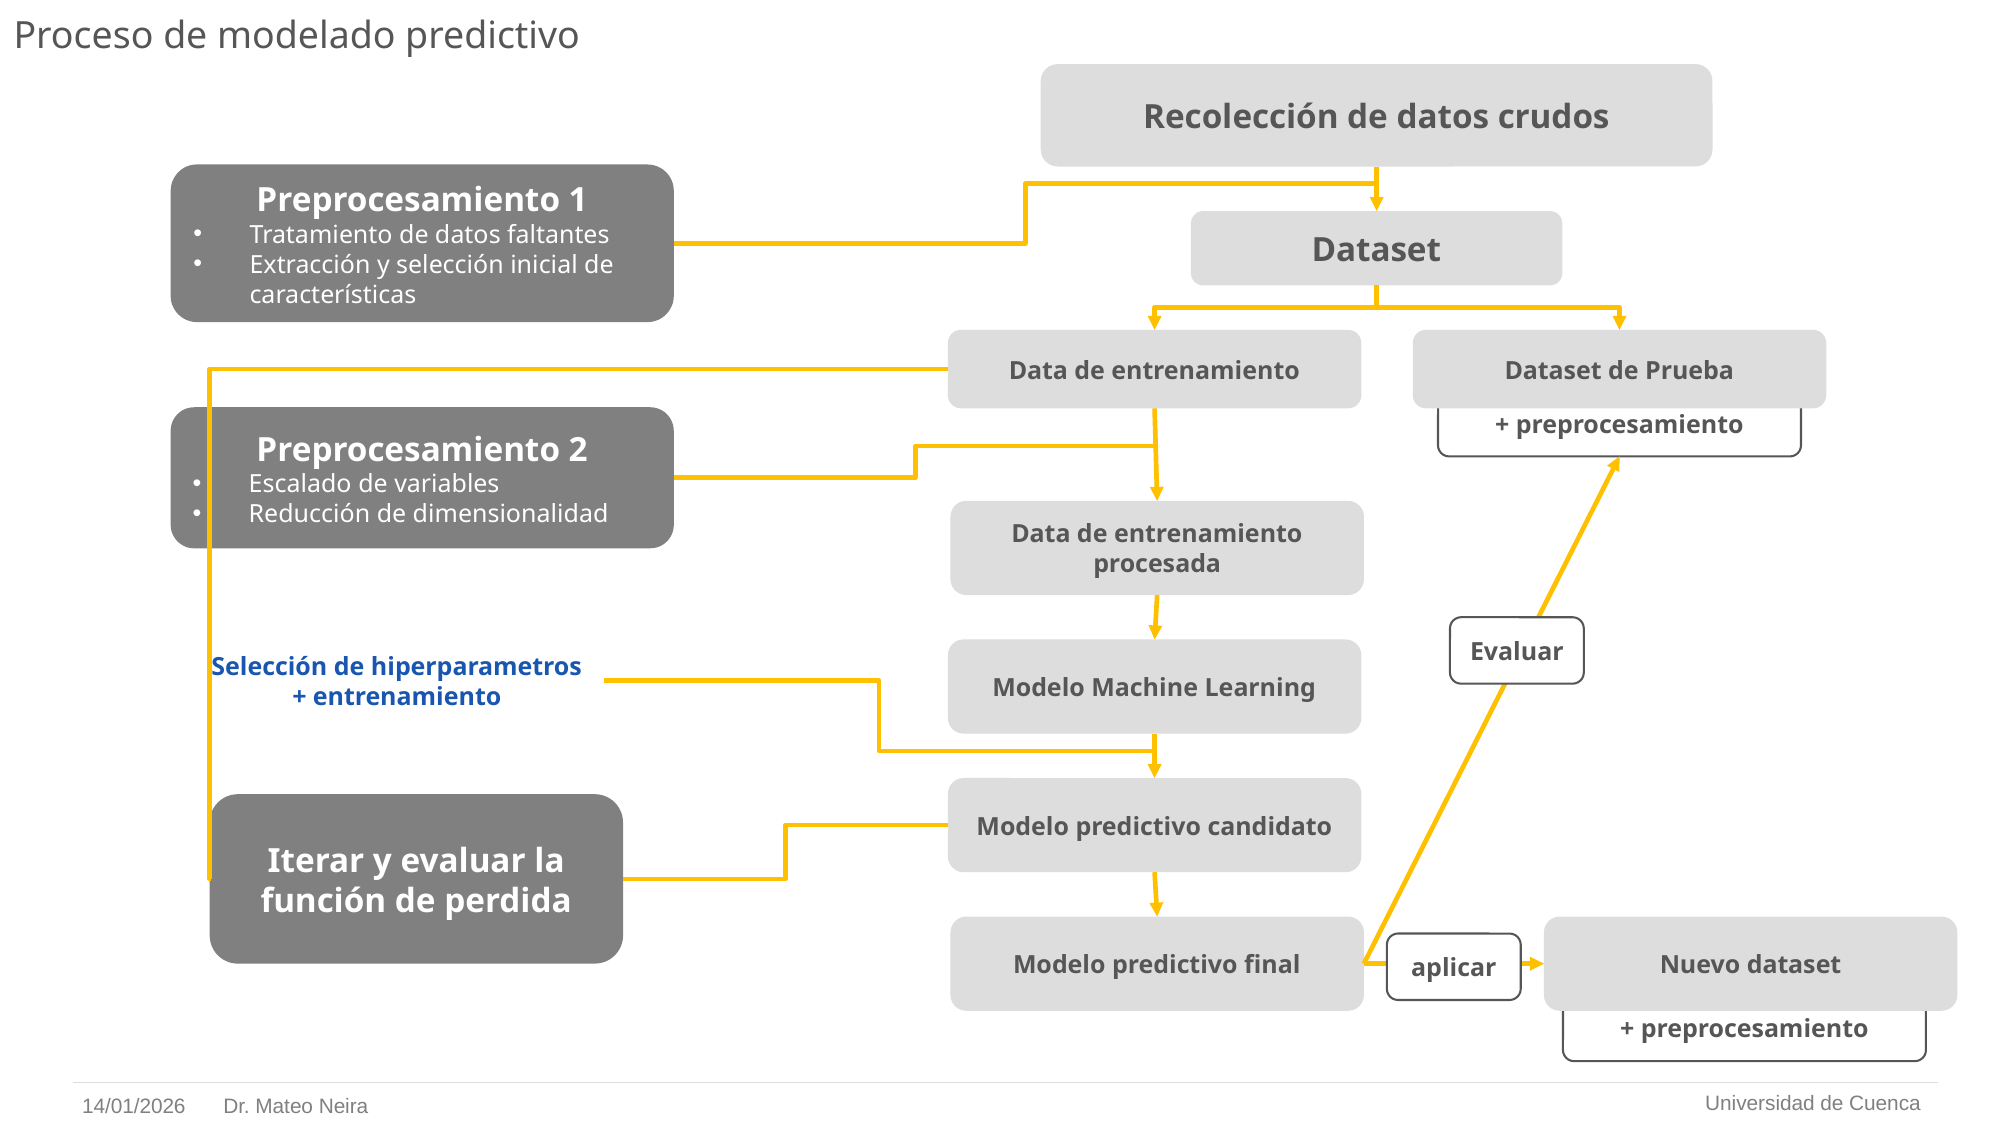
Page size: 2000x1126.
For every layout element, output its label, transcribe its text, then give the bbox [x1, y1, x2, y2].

title Proceso de modelado predictivo [13, 0, 1989, 67]
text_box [170, 63, 1958, 1062]
